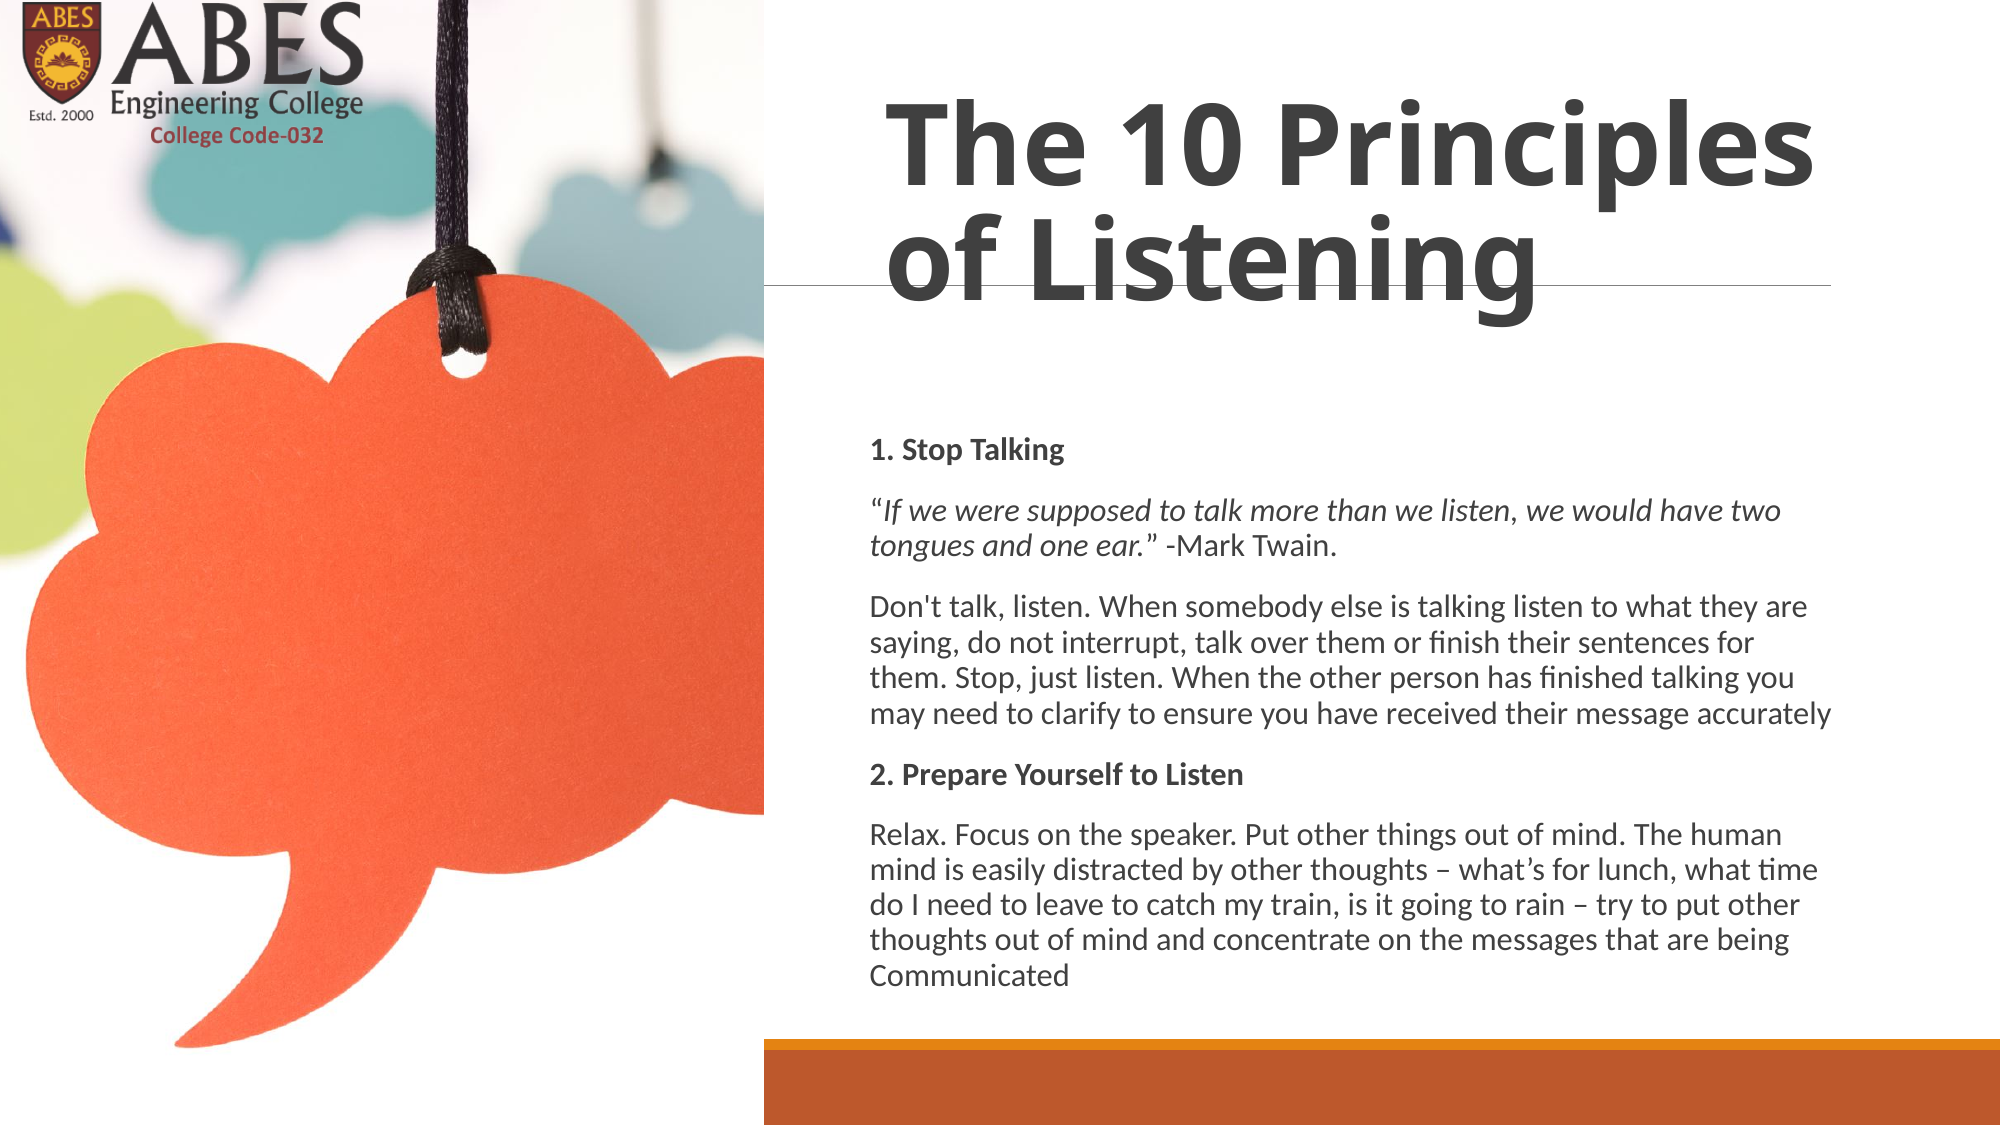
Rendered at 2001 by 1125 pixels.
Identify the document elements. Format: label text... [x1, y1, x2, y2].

title The 10 Principles of Listening [869, 52, 1842, 332]
picture [0, 0, 765, 1125]
list 1. Stop Talking “If we were supposed to talk more than we listen, we would have two tongues and one ear.” -Mark Twain. Don't talk, listen. When somebody else is talking listen to what they are saying, do not interrupt, talk over them or finish their sentences for them. Stop, just listen. When the other person has finished talking you may need to clarify to ensure you have received their message accurately 2. Prepare Yourself to Listen Relax. Focus on the speaker. Put other things out of mind. The human mind is easily distracted by other thoughts – what’s for lunch, what time do I need to leave to catch my train, is it going to rain – try to put other thoughts out of mind and concentrate on the messages that are being Communicated [869, 424, 1842, 1015]
